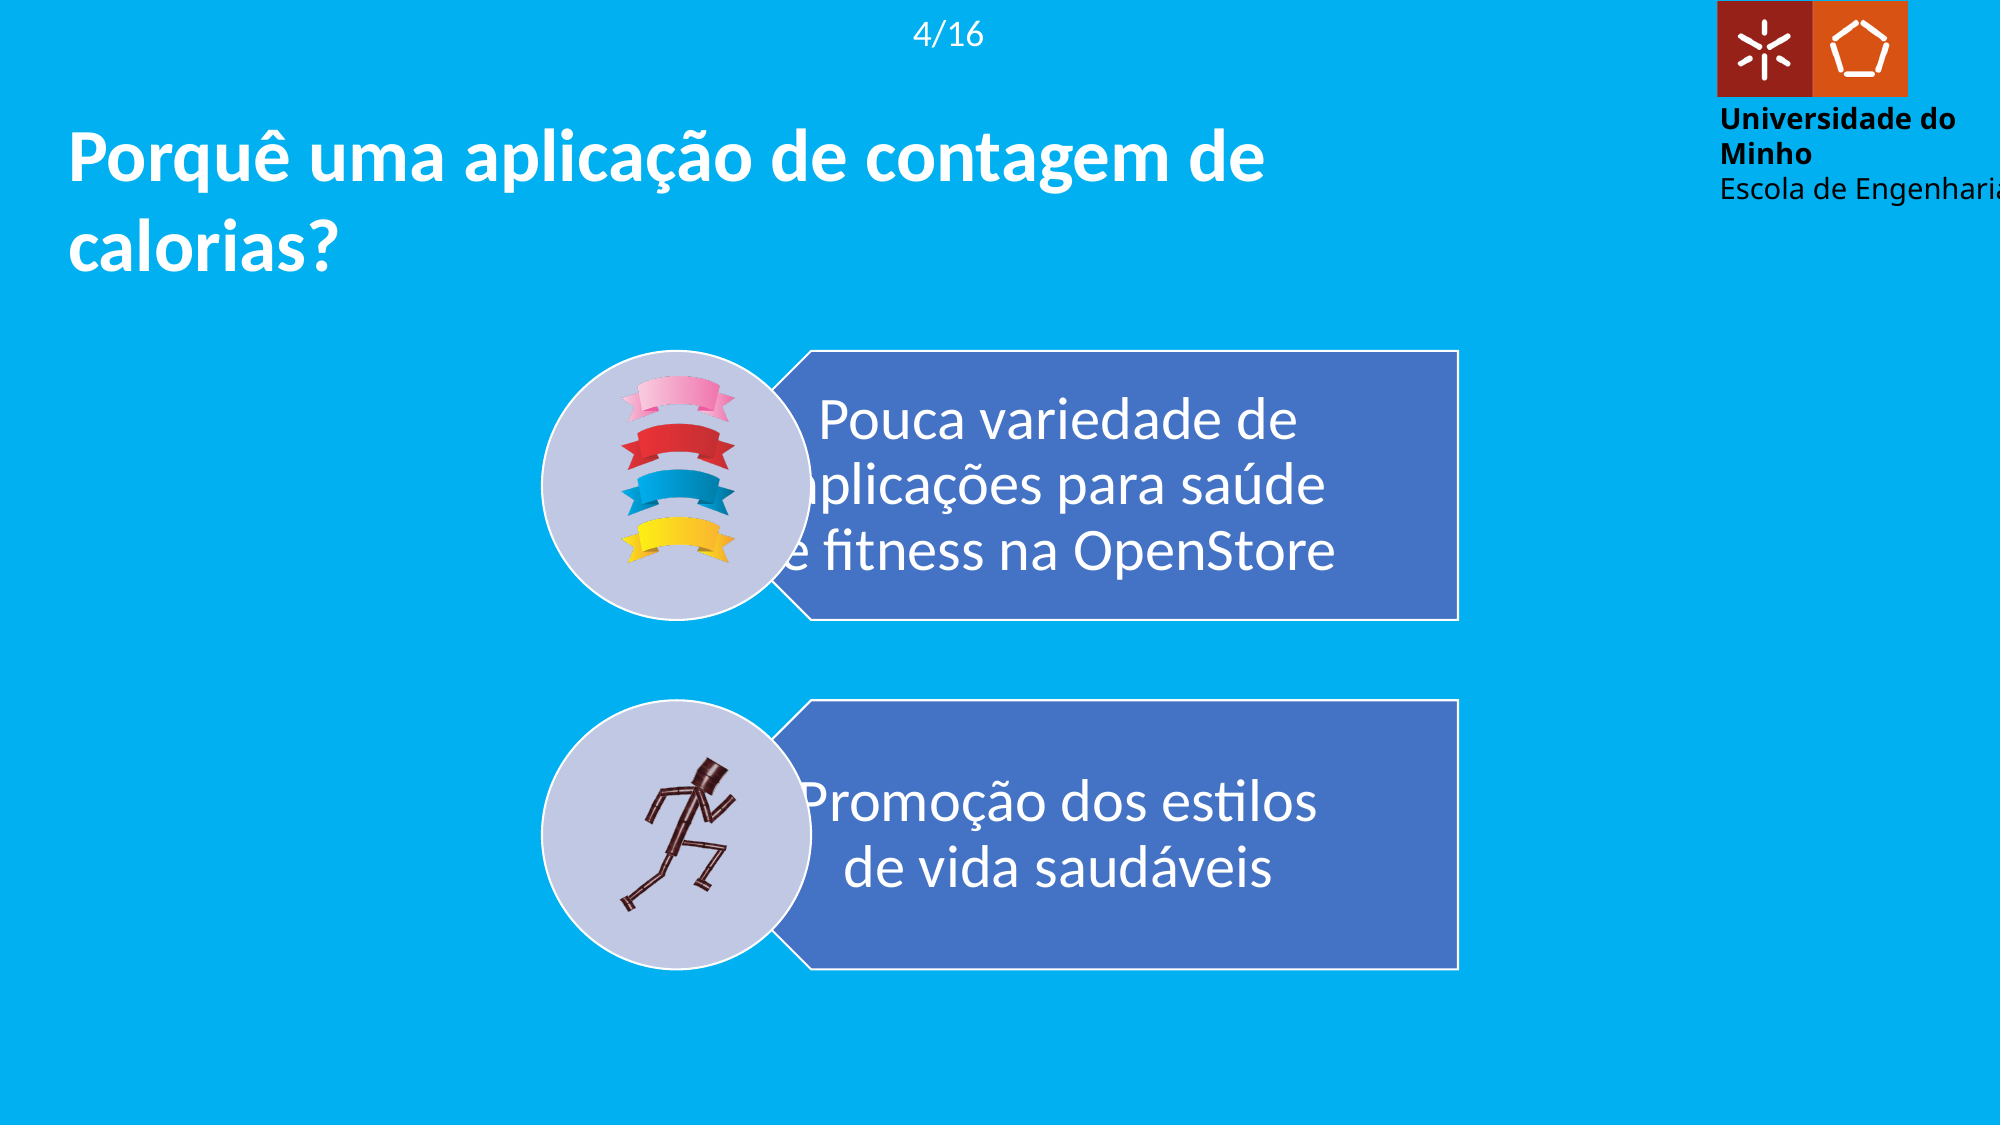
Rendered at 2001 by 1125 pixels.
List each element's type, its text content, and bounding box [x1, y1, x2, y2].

text_box 4/16 [898, 1, 1000, 62]
text_box Universidade do Minho Escola de Engenharia [1704, 92, 2000, 213]
picture [621, 493, 735, 563]
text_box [412, 350, 1588, 970]
picture [591, 748, 766, 923]
picture [621, 376, 735, 490]
picture [1718, 2, 1907, 96]
text_box Porquê uma aplicação de contagem de calorias? [53, 99, 1478, 295]
